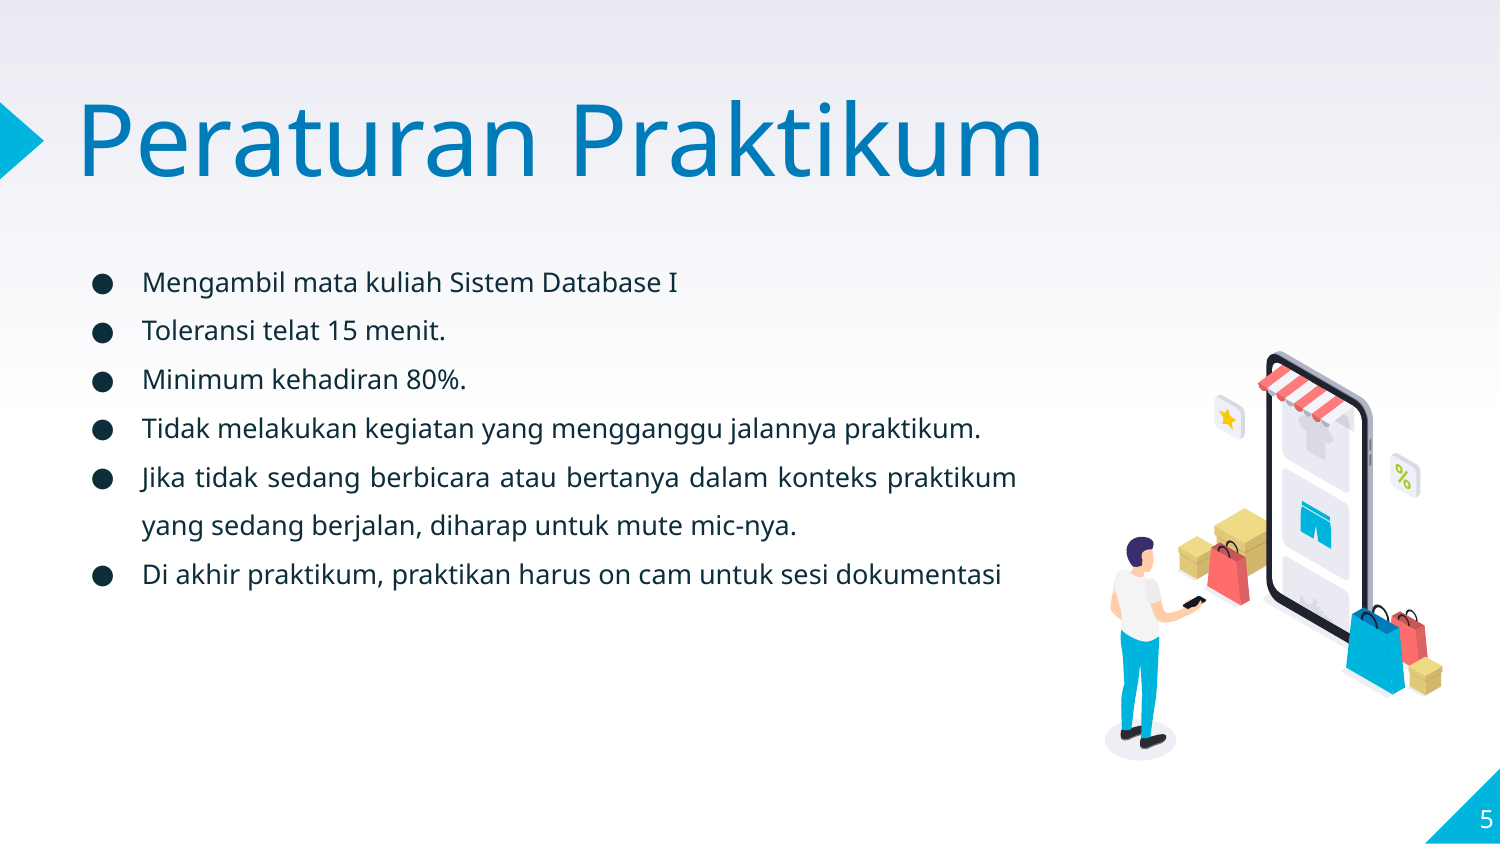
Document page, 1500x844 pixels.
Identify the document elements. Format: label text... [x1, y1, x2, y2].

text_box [1104, 350, 1443, 761]
slide_number ‹#› [1418, 760, 1494, 838]
title Peraturan Praktikum [75, 99, 1079, 277]
list Mengambil mata kuliah Sistem Database I Toleransi telat 15 menit. Minimum kehadiran 80%. Tidak melakukan kegiatan yang mengganggu jalannya praktikum. Jika tidak sedang berbicara atau bertanya dalam konteks praktikum yang sedang berjalan, diharap untuk mute mic-nya. Di akhir praktikum, praktikan harus on cam untuk sesi dokumentasi [66, 248, 1017, 689]
